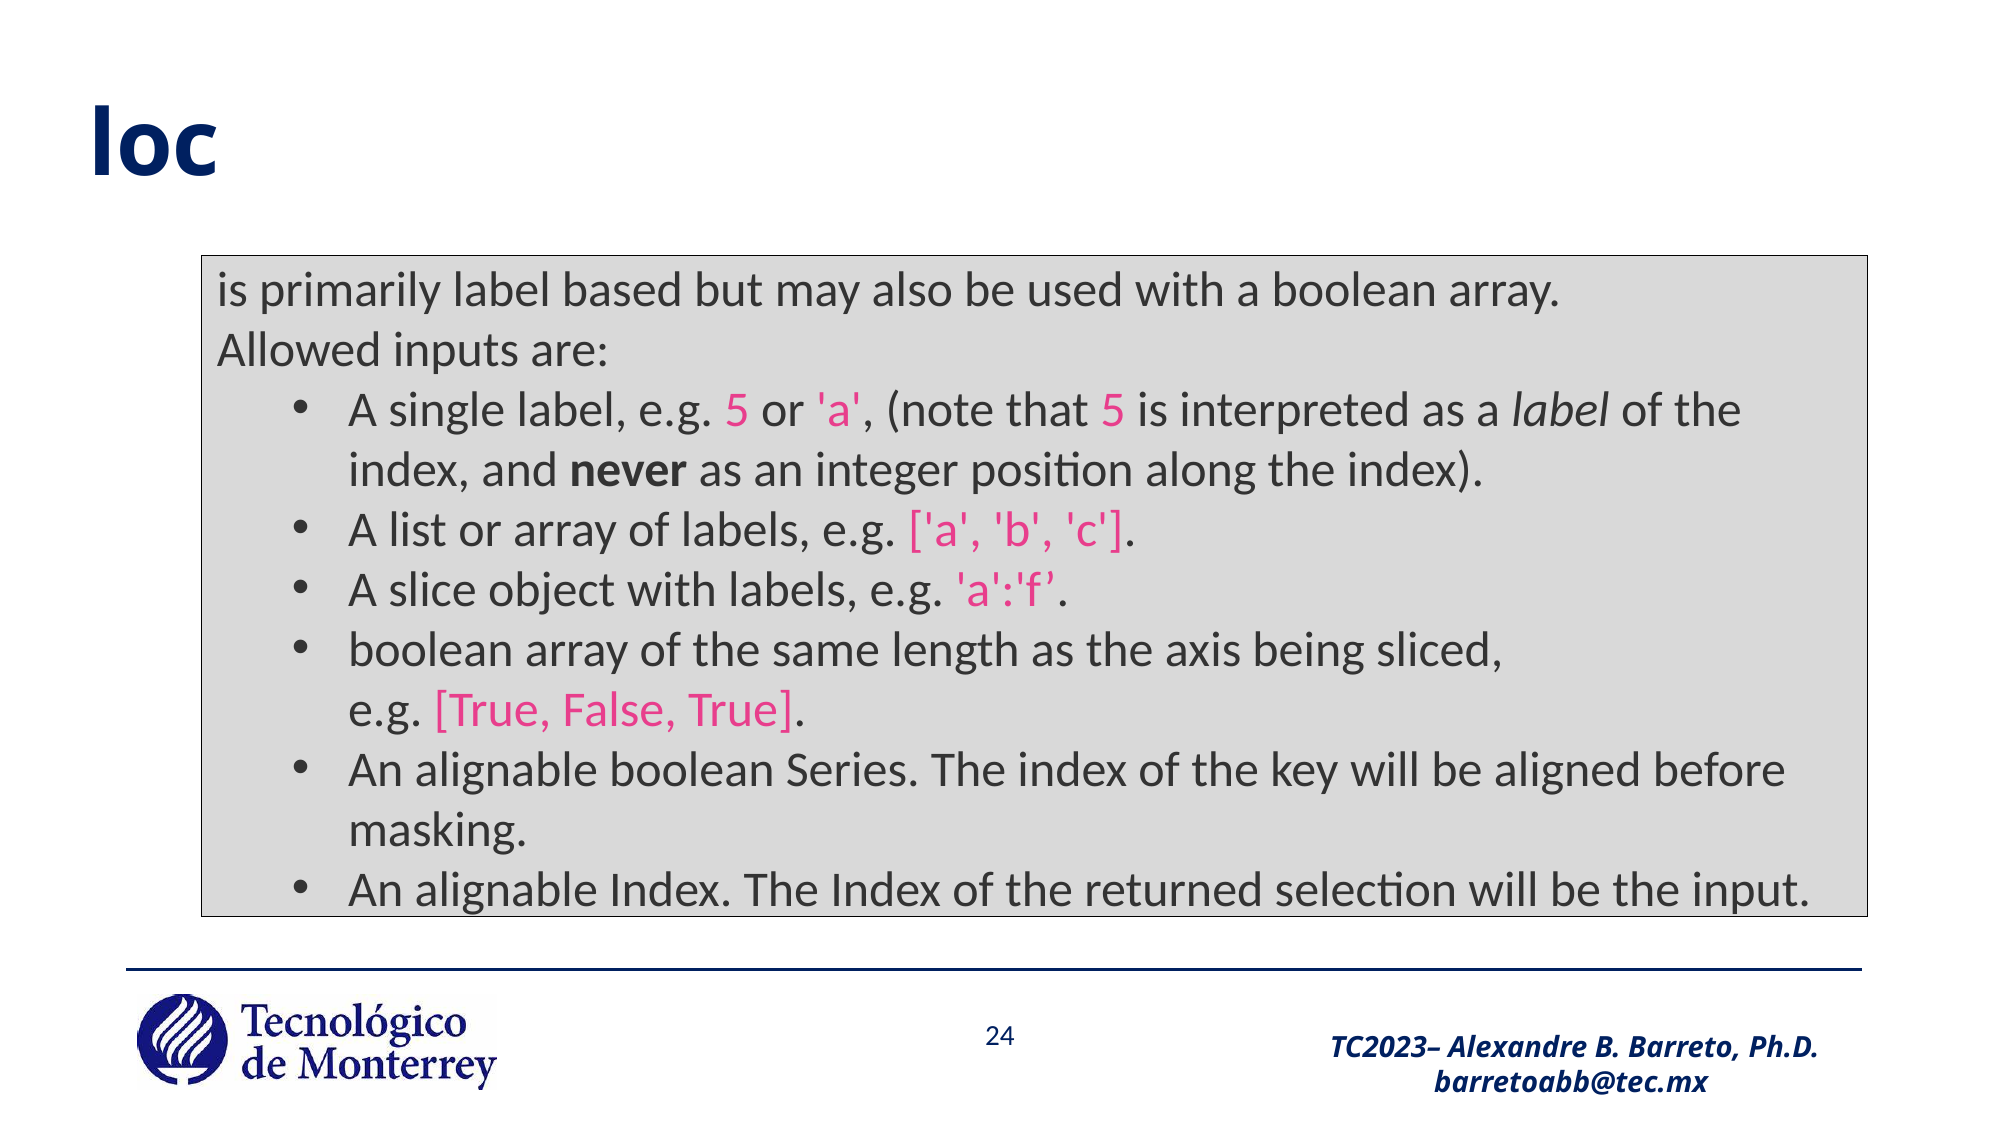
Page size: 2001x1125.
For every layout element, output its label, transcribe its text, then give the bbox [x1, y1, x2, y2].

text_box is primarily label based but may also be used with a boolean array. Allowed inputs are: A single label, e.g. 5 or 'a', (note that 5 is interpreted as a label of the index, and never as an integer position along the index). A list or array of labels, e.g. ['a', 'b', 'c']. A slice object with labels, e.g. 'a':'f’. boolean array of the same length as the axis being sliced, e.g. [True, False, True]. An alignable boolean Series. The index of the key will be aligned before masking. An alignable Index. The Index of the returned selection will be the input. [201, 255, 1868, 917]
title loc [73, 37, 1798, 255]
picture [137, 994, 497, 1090]
